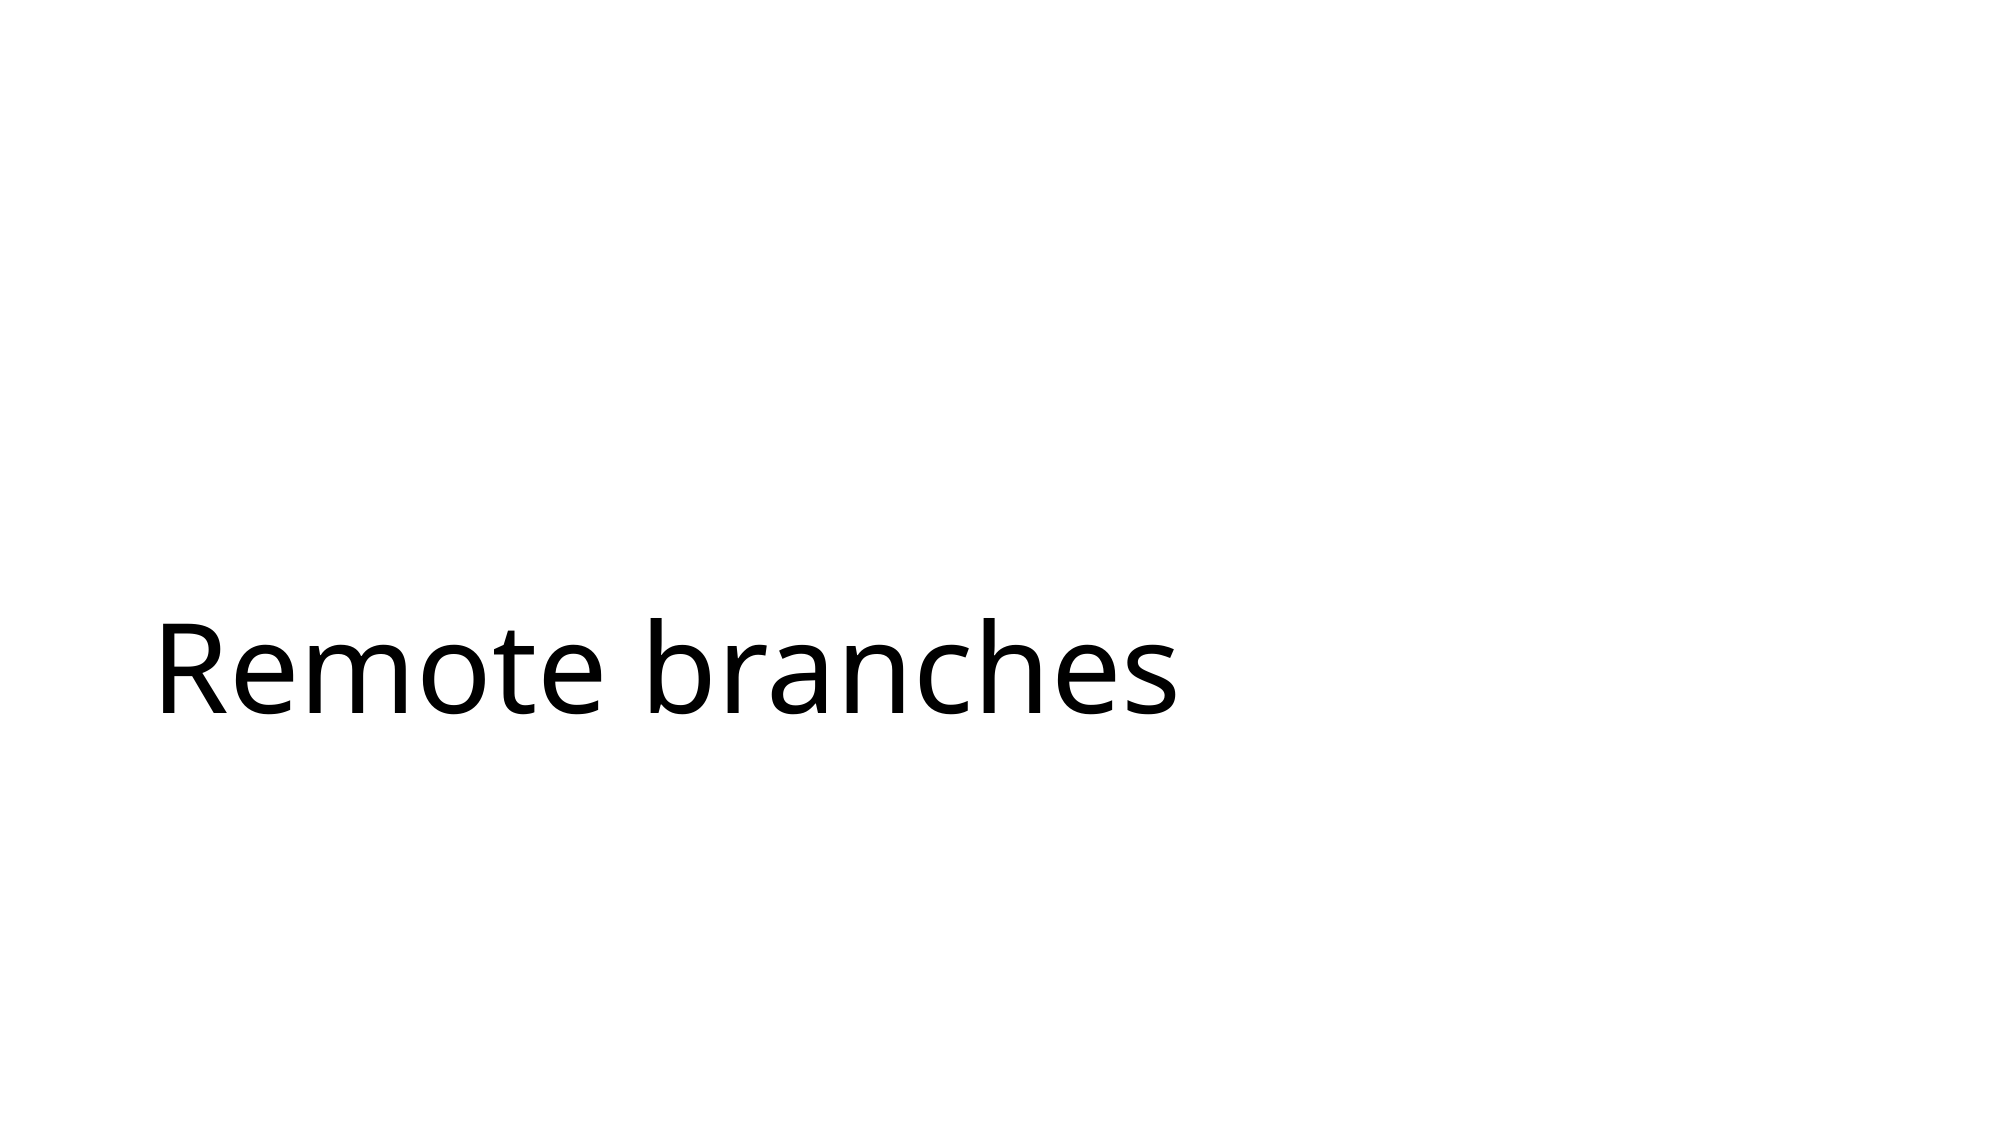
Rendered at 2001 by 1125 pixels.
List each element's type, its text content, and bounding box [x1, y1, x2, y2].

title Remote branches [136, 280, 1862, 749]
